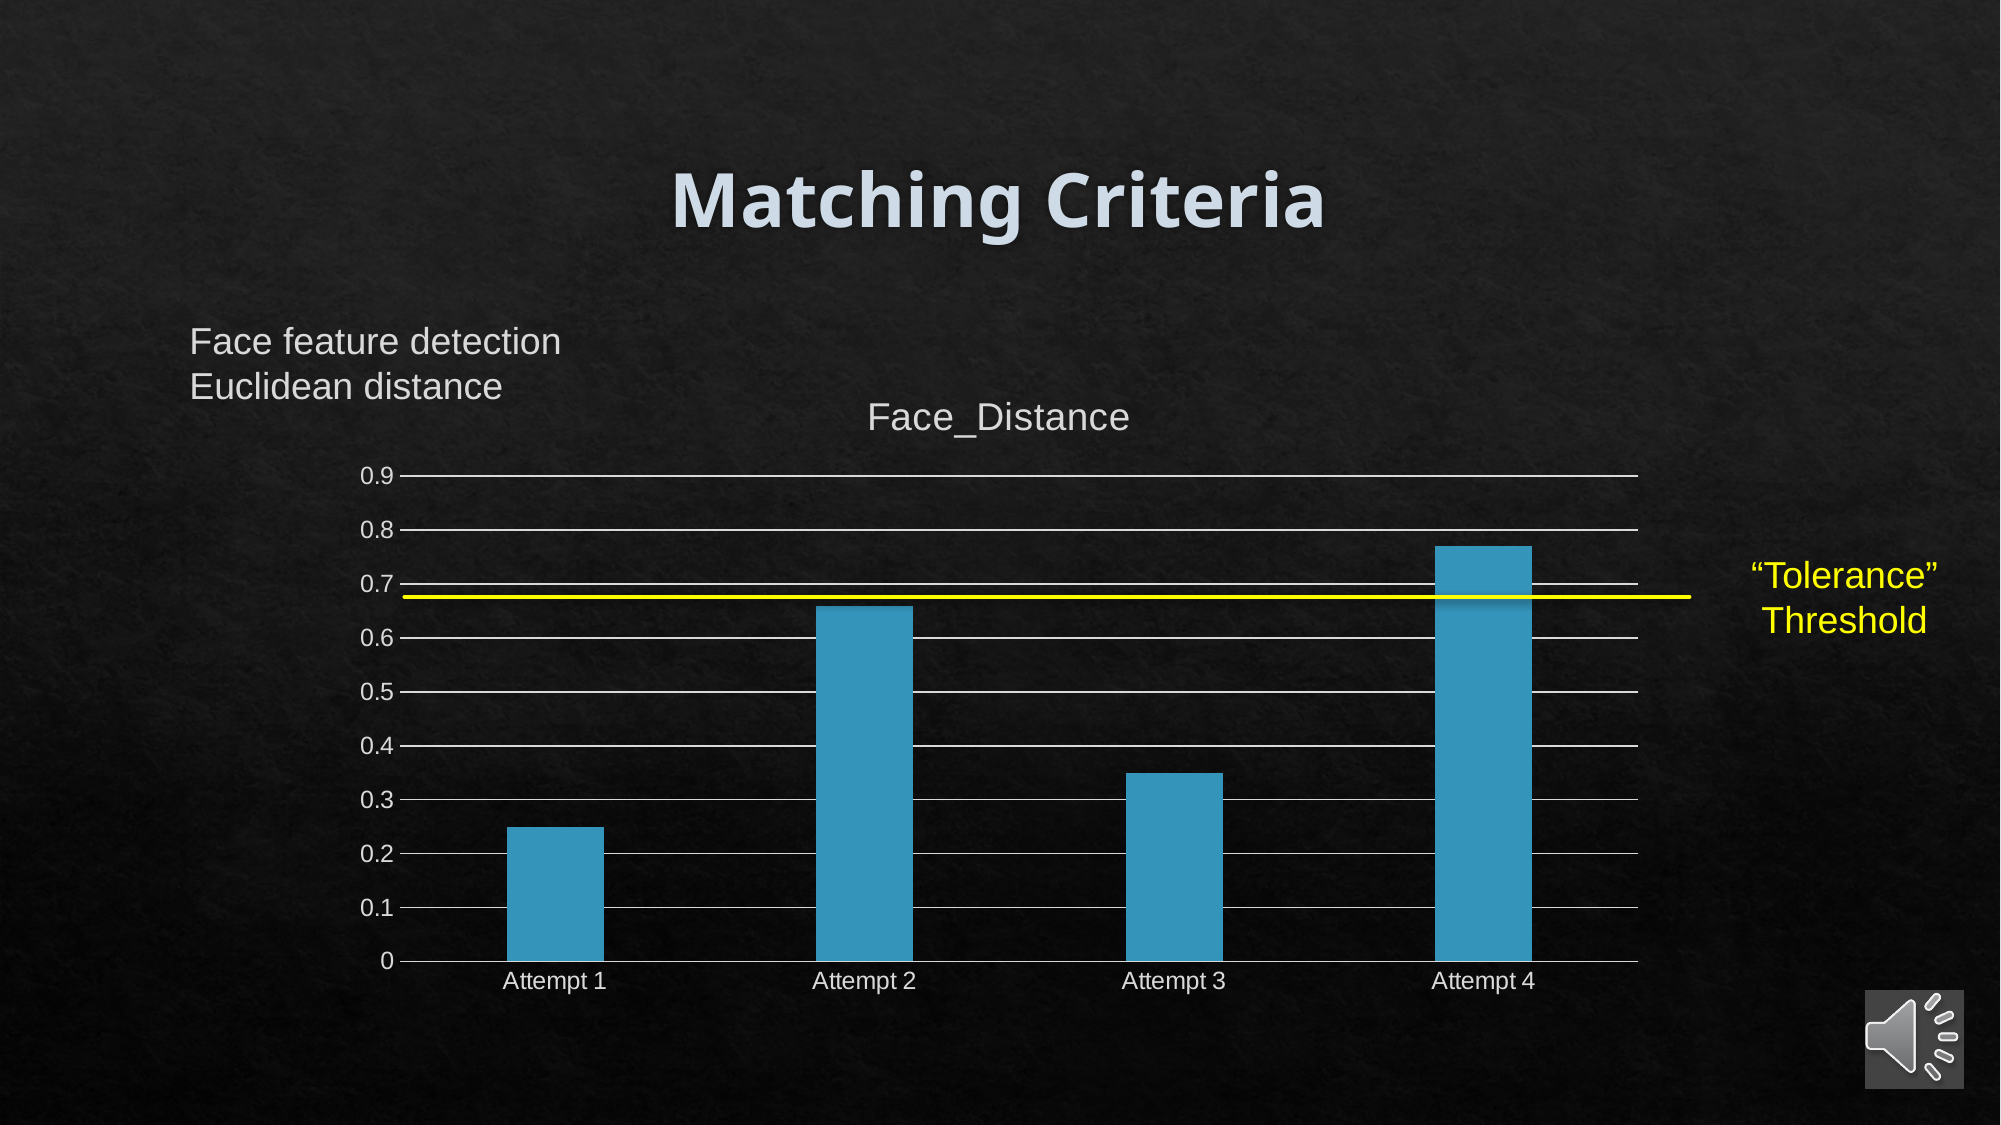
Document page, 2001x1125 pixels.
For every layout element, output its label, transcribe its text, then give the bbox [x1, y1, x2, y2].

title Matching Criteria [149, 99, 1849, 307]
picture [0, 0, 2001, 1125]
text_box Face feature detection Euclidean distance [174, 309, 635, 415]
chart [332, 361, 1666, 1008]
text_box “Tolerance” Threshold [1731, 543, 1958, 649]
